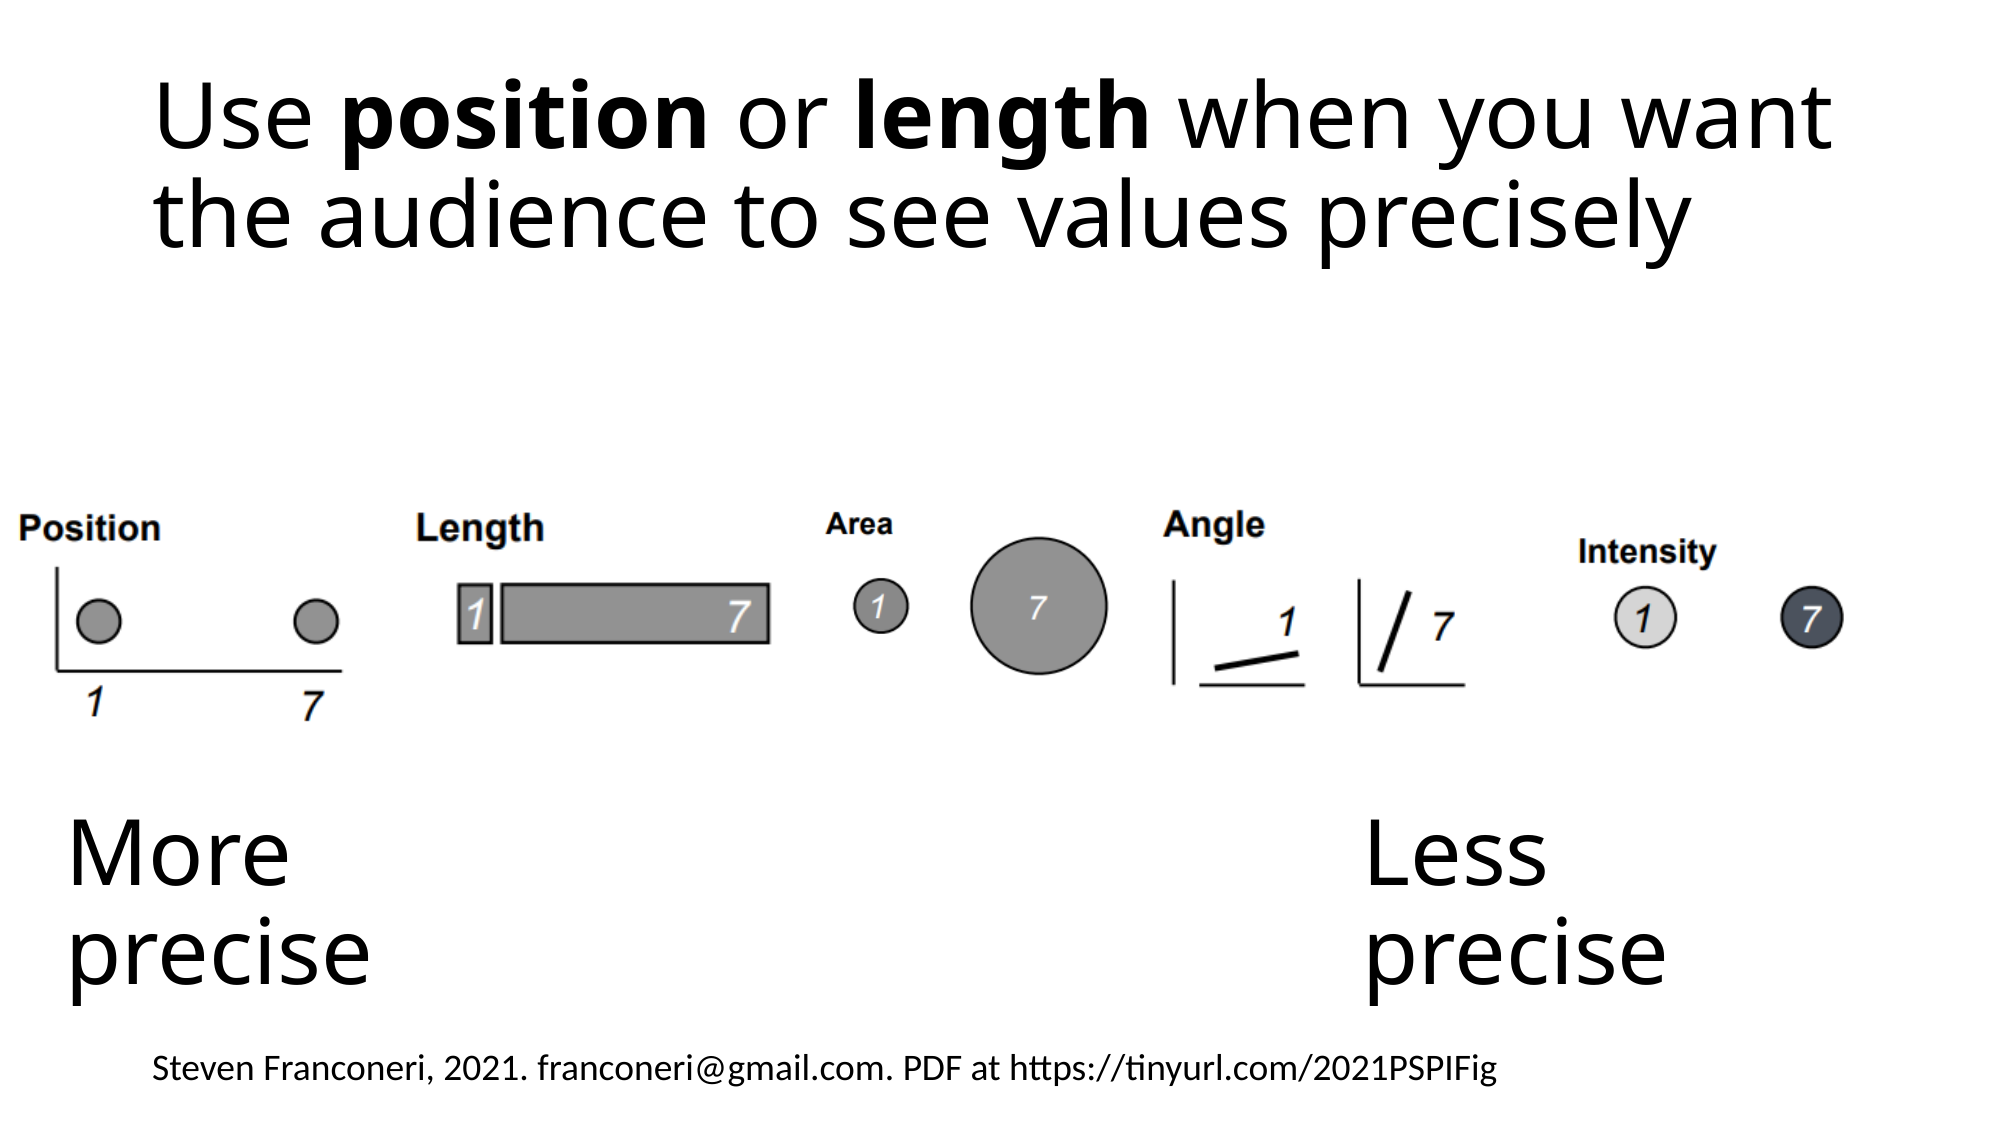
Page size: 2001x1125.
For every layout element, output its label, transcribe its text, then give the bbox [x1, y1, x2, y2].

text_box Less precise [1347, 796, 1863, 1014]
text_box Steven Franconeri, 2021. franconeri@gmail.com. PDF at https://tinyurl.com/2021PSPIFig [137, 1035, 1839, 1096]
picture [1129, 493, 1502, 707]
text_box More precise [50, 796, 566, 1014]
picture [0, 463, 1123, 743]
picture [1563, 511, 1886, 689]
title Use position or length when you want the audience to see values precisely [137, 59, 1863, 278]
